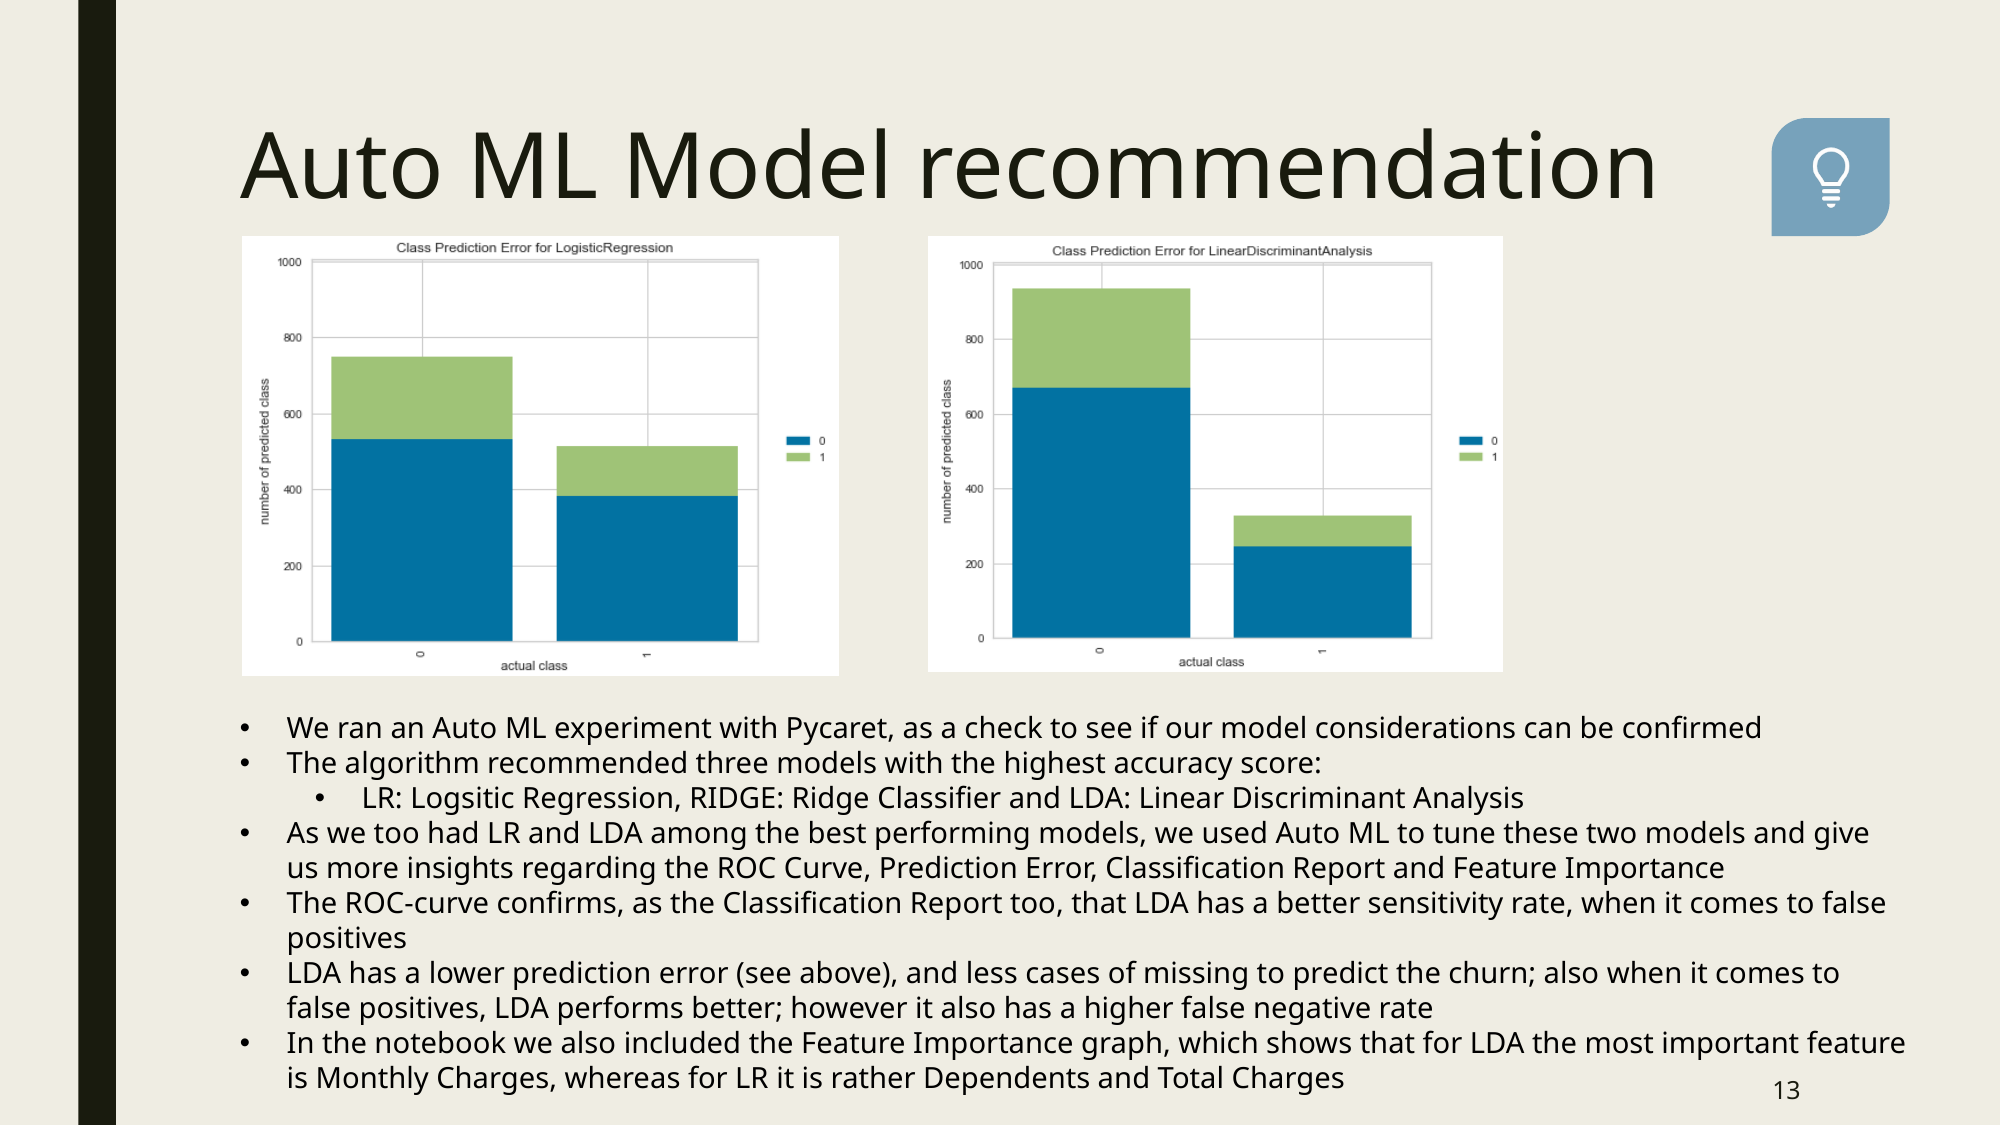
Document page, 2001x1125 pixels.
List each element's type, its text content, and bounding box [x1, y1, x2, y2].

picture [242, 236, 839, 676]
text_box We ran an Auto ML experiment with Pycaret, as a check to see if our model considerations can be confirmed The algorithm recommended three models with the highest accuracy score: LR: Logsitic Regression, RIDGE: Ridge Classifier and LDA: Linear Discriminant Analysis As we too had LR and LDA among the best performing models, we used Auto ML to tune these two models and give us more insights regarding the ROC Curve, Prediction Error, Classification Report and Feature Importance The ROC-curve confirms, as the Classification Report too, that LDA has a better sensitivity rate, when it comes to false positives LDA has a lower prediction error (see above), and less cases of missing to predict the churn; also when it comes to false positives, LDA performs better; however it also has a higher false negative rate In the notebook we also included the Feature Importance graph, which shows that for LDA the most important feature is Monthly Charges, whereas for LR it is rather Dependents and Total Charges [225, 702, 1925, 1125]
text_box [1771, 118, 1890, 237]
title Auto ML Model recommendation [225, 112, 1800, 241]
picture [928, 236, 1503, 672]
